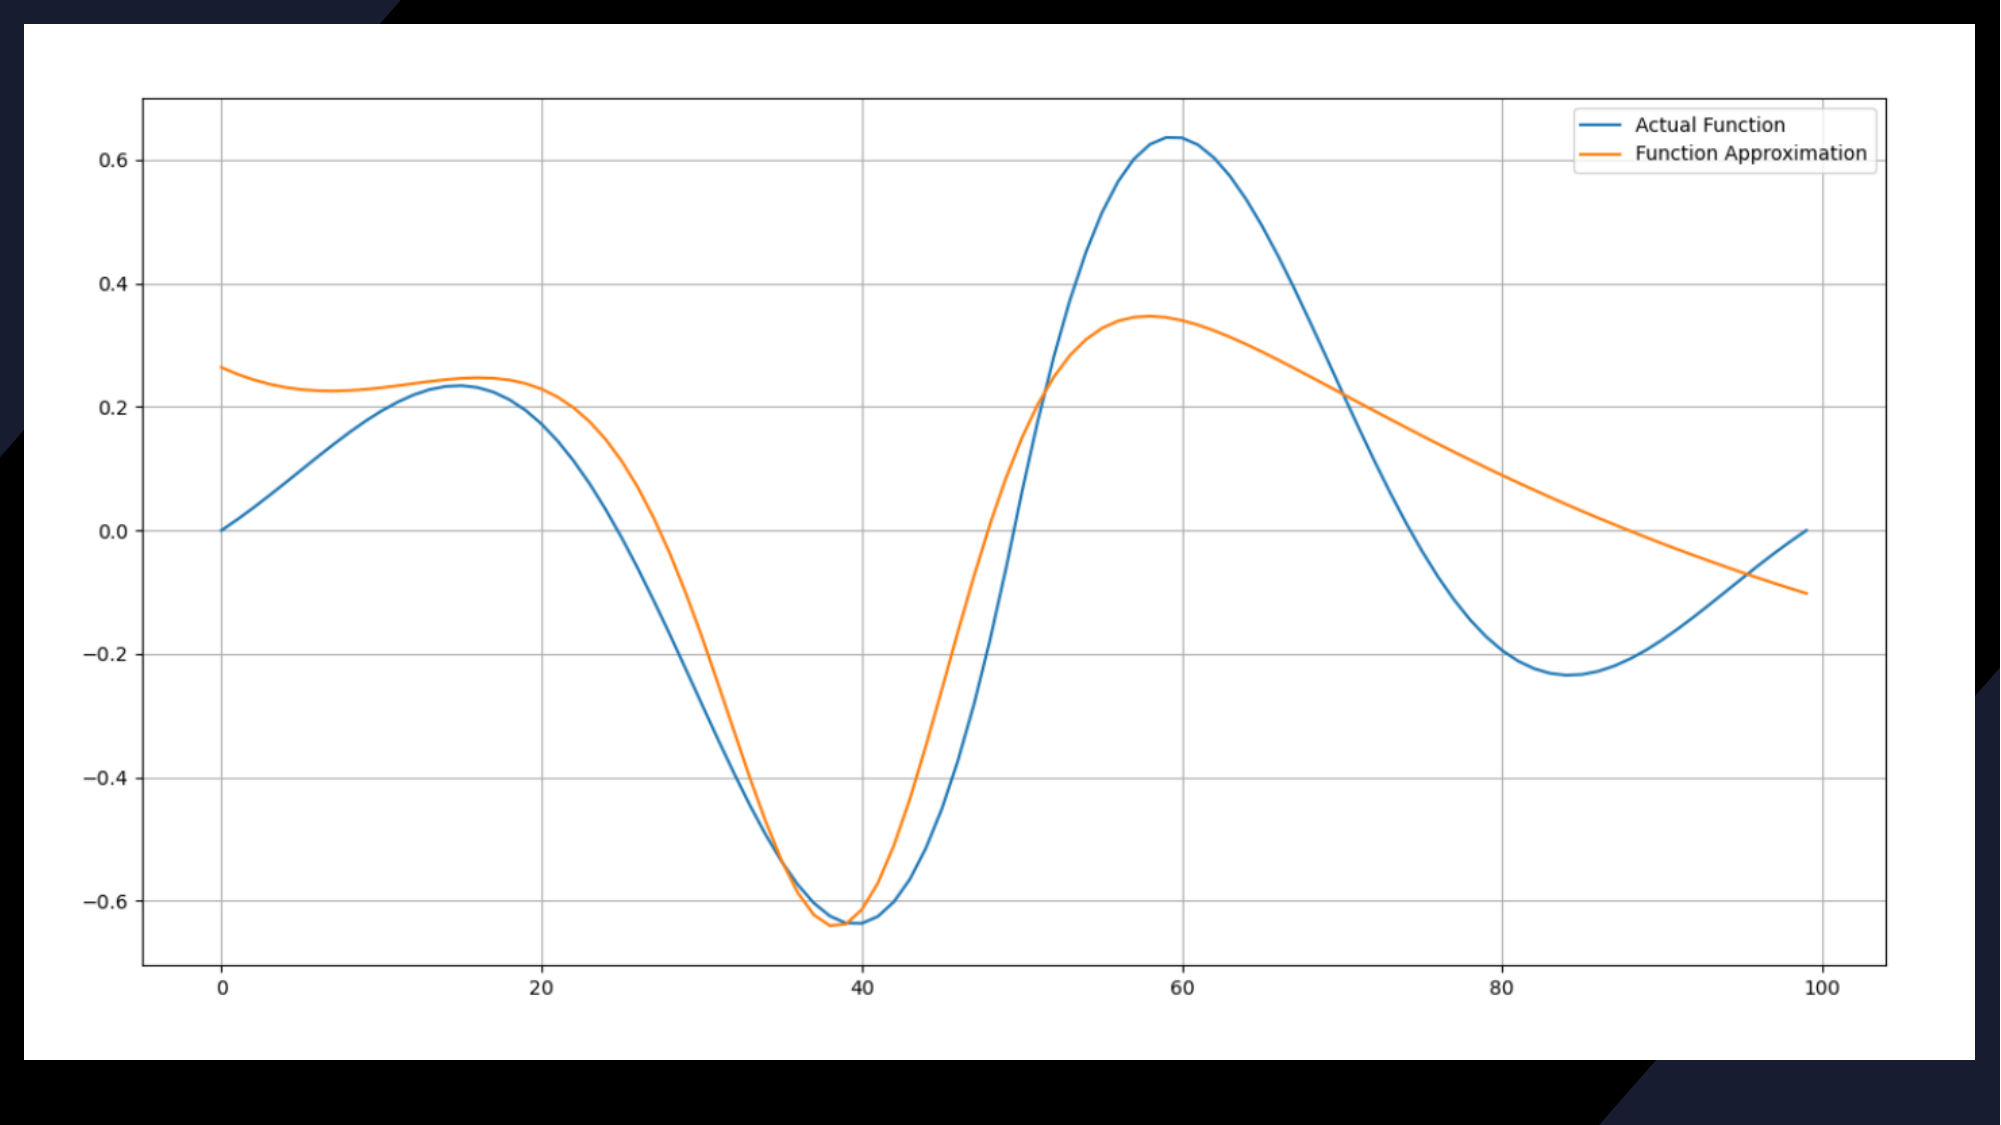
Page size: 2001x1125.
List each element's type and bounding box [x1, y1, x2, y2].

picture [24, 24, 1976, 1060]
